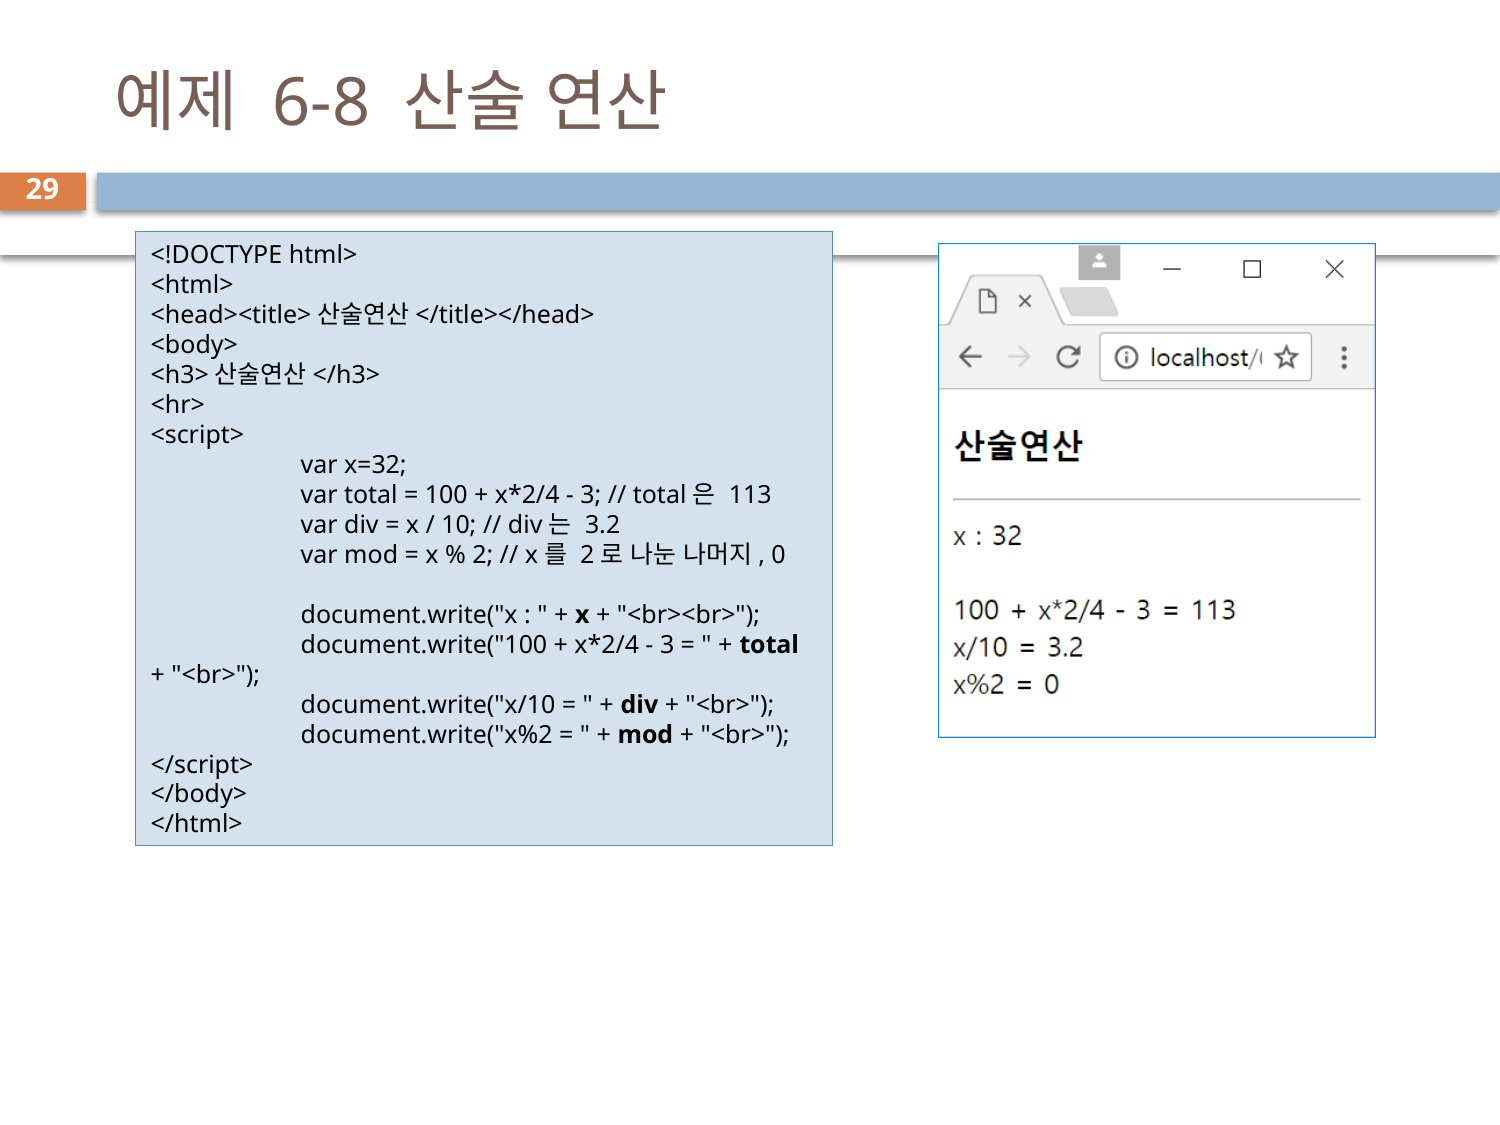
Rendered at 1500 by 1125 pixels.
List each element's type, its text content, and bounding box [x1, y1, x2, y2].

picture [938, 243, 1377, 738]
text_box <!DOCTYPE html> <html> <head><title>산술연산</title></head> <body> <h3>산술연산</h3> <hr> <script> var x=32; var total = 100 + x*2/4 - 3; // total은 113 var div = x / 10; // div는 3.2 var mod = x % 2; // x를 2로 나눈 나머지, 0 document.write("x : " + x + "<br><br>"); document.write("100 + x*2/4 - 3 = " + total + "<br>"); document.write("x/10 = " + div + "<br>"); document.write("x%2 = " + mod + "<br>"); </script> </body> </html> [135, 231, 833, 846]
title 예제 6-8 산술 연산 [99, 37, 1438, 161]
slide_number 29 [0, 170, 87, 211]
